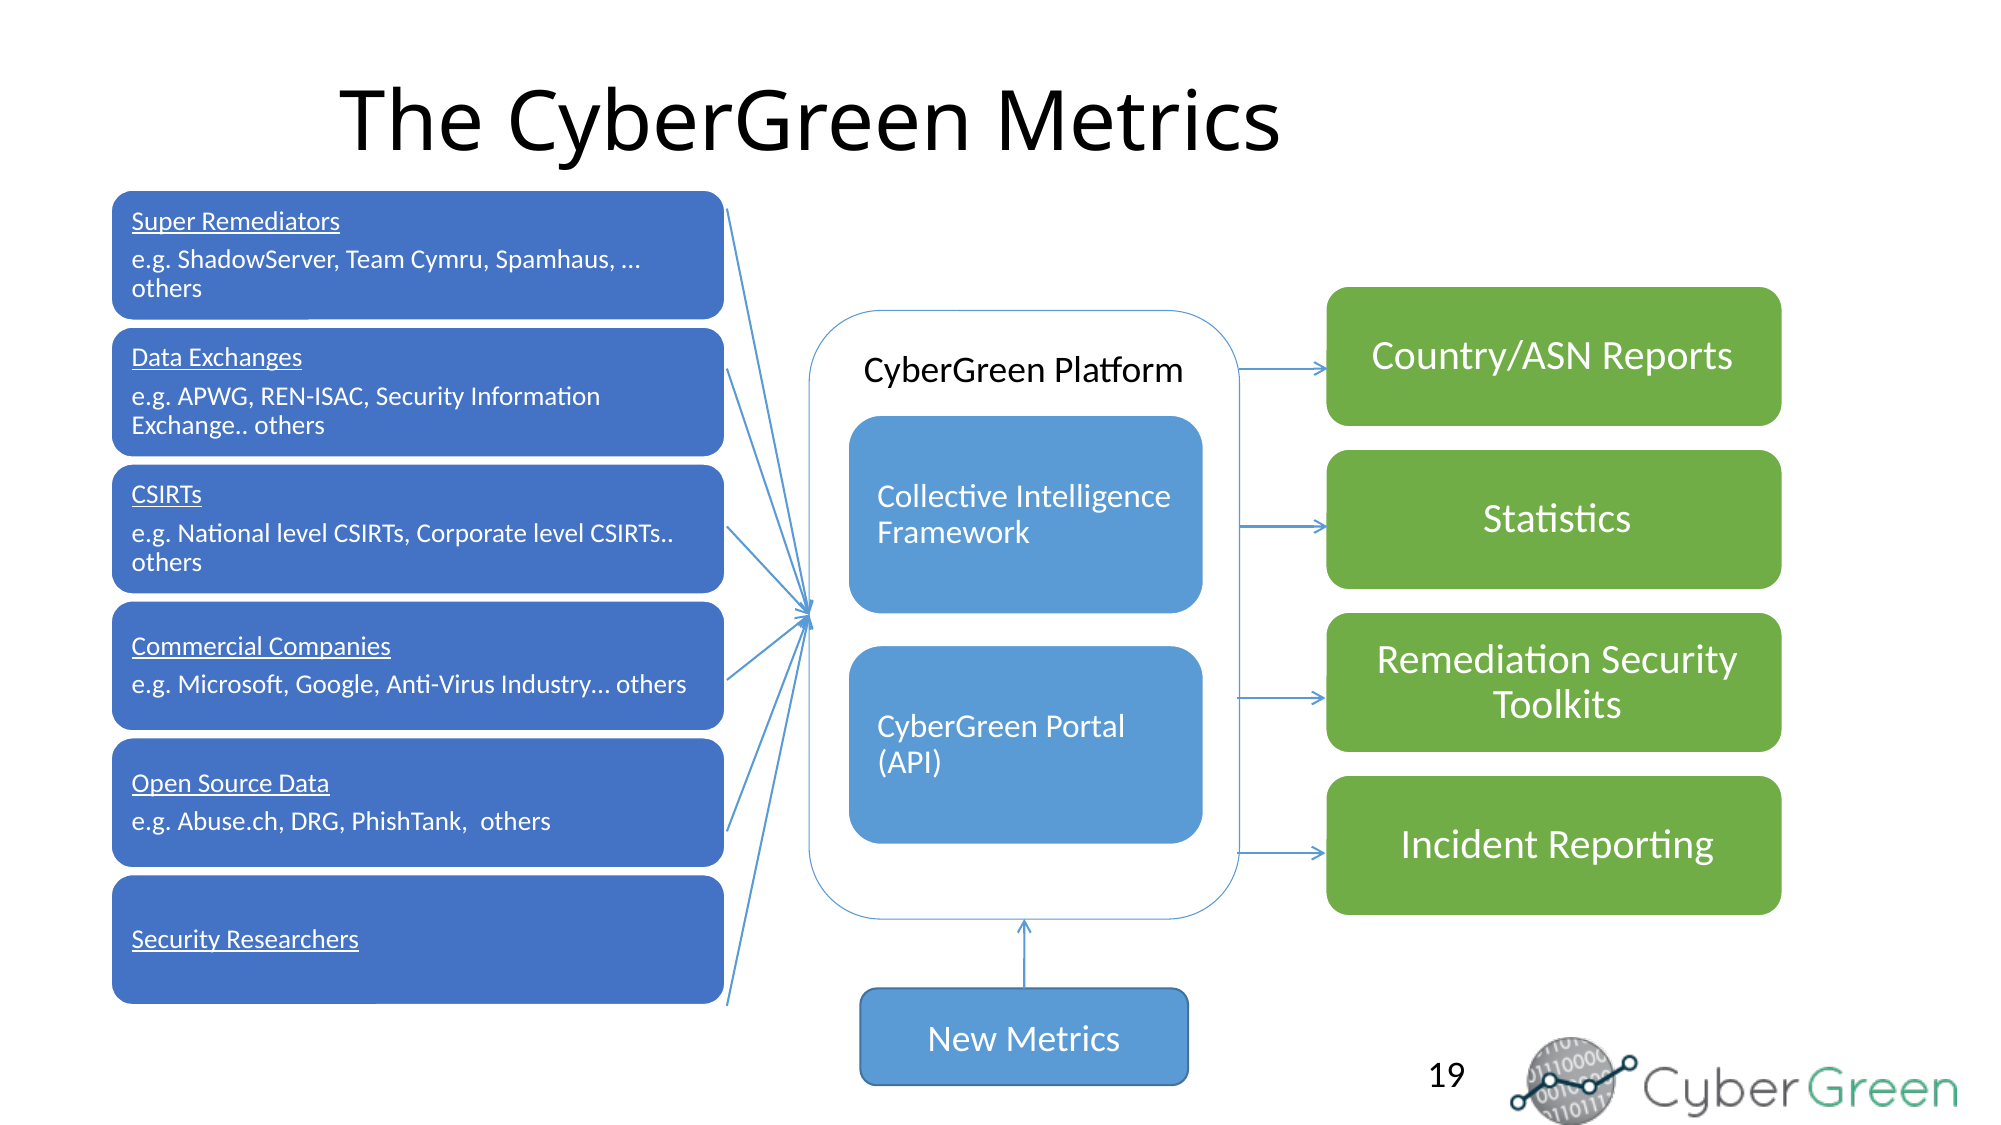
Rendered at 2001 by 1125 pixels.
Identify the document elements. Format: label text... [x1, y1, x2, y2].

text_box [726, 368, 810, 526]
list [110, 189, 726, 1006]
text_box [726, 208, 810, 368]
title The CyberGreen Metrics [324, 29, 1675, 218]
picture [1509, 1037, 1957, 1125]
slide_number 19 [1412, 1042, 1863, 1103]
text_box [726, 614, 810, 1006]
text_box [810, 310, 1240, 920]
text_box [726, 526, 810, 614]
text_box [1325, 285, 1783, 917]
text_box New Metrics [859, 987, 1190, 1087]
